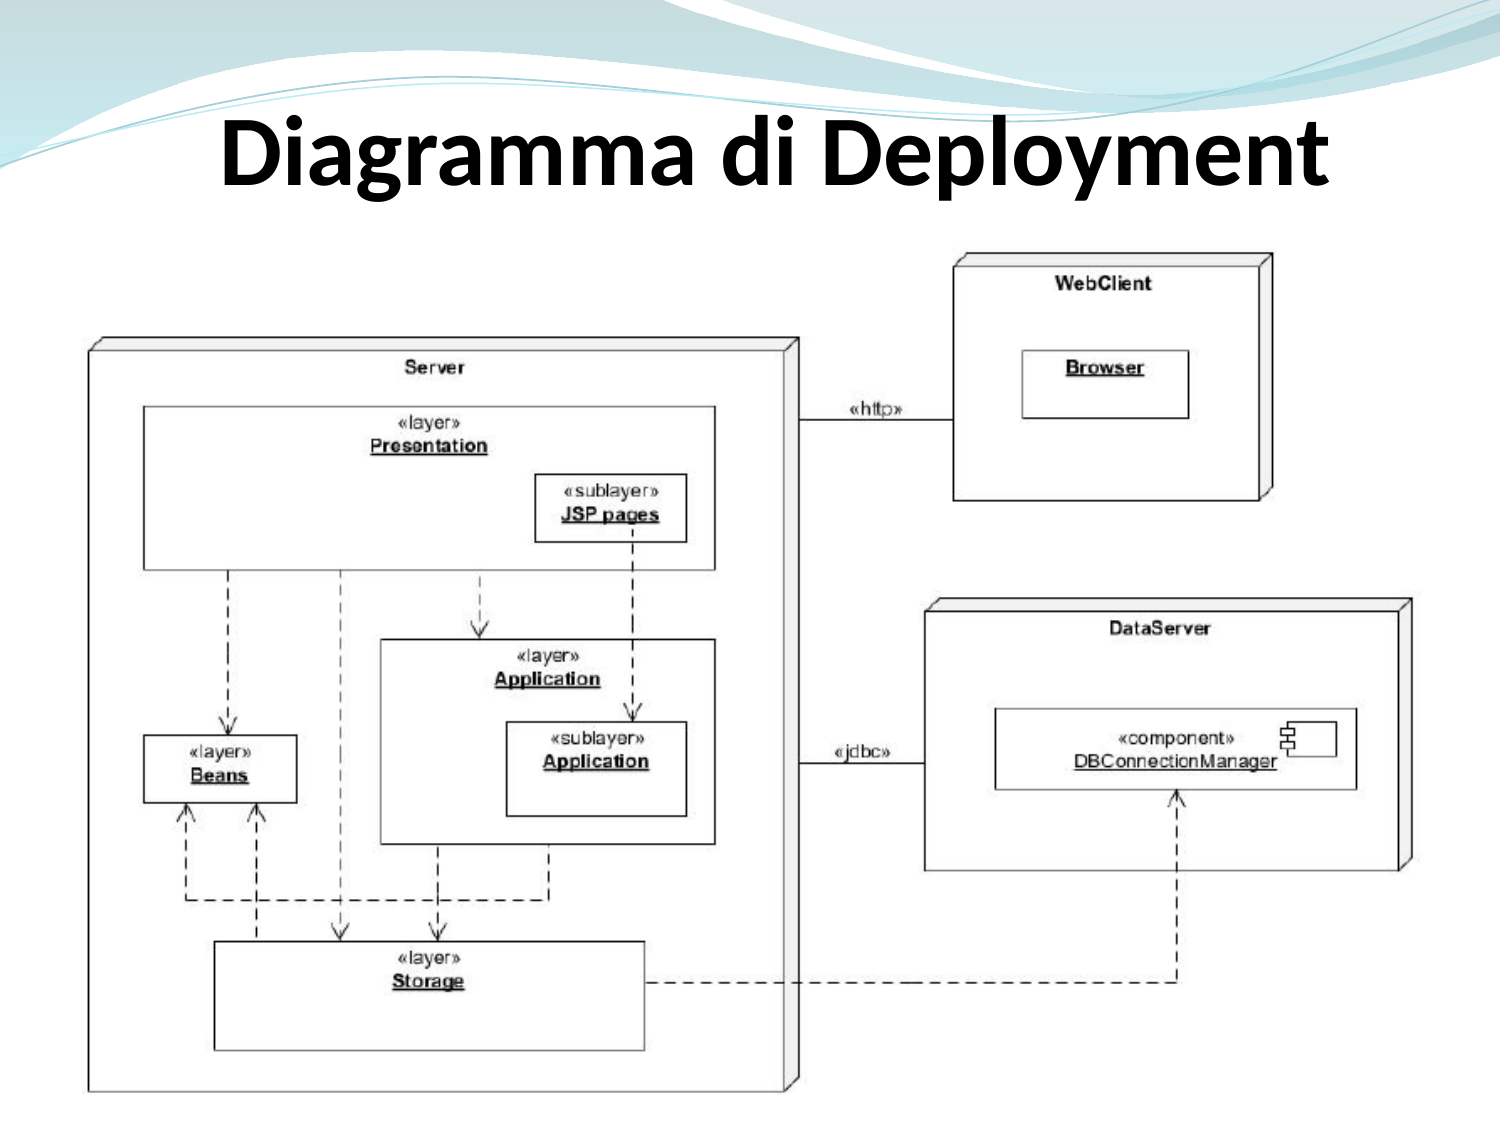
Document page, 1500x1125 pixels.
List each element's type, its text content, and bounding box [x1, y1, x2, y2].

picture [41, 207, 1445, 1125]
text_box Diagramma di Deployment [204, 78, 1348, 207]
